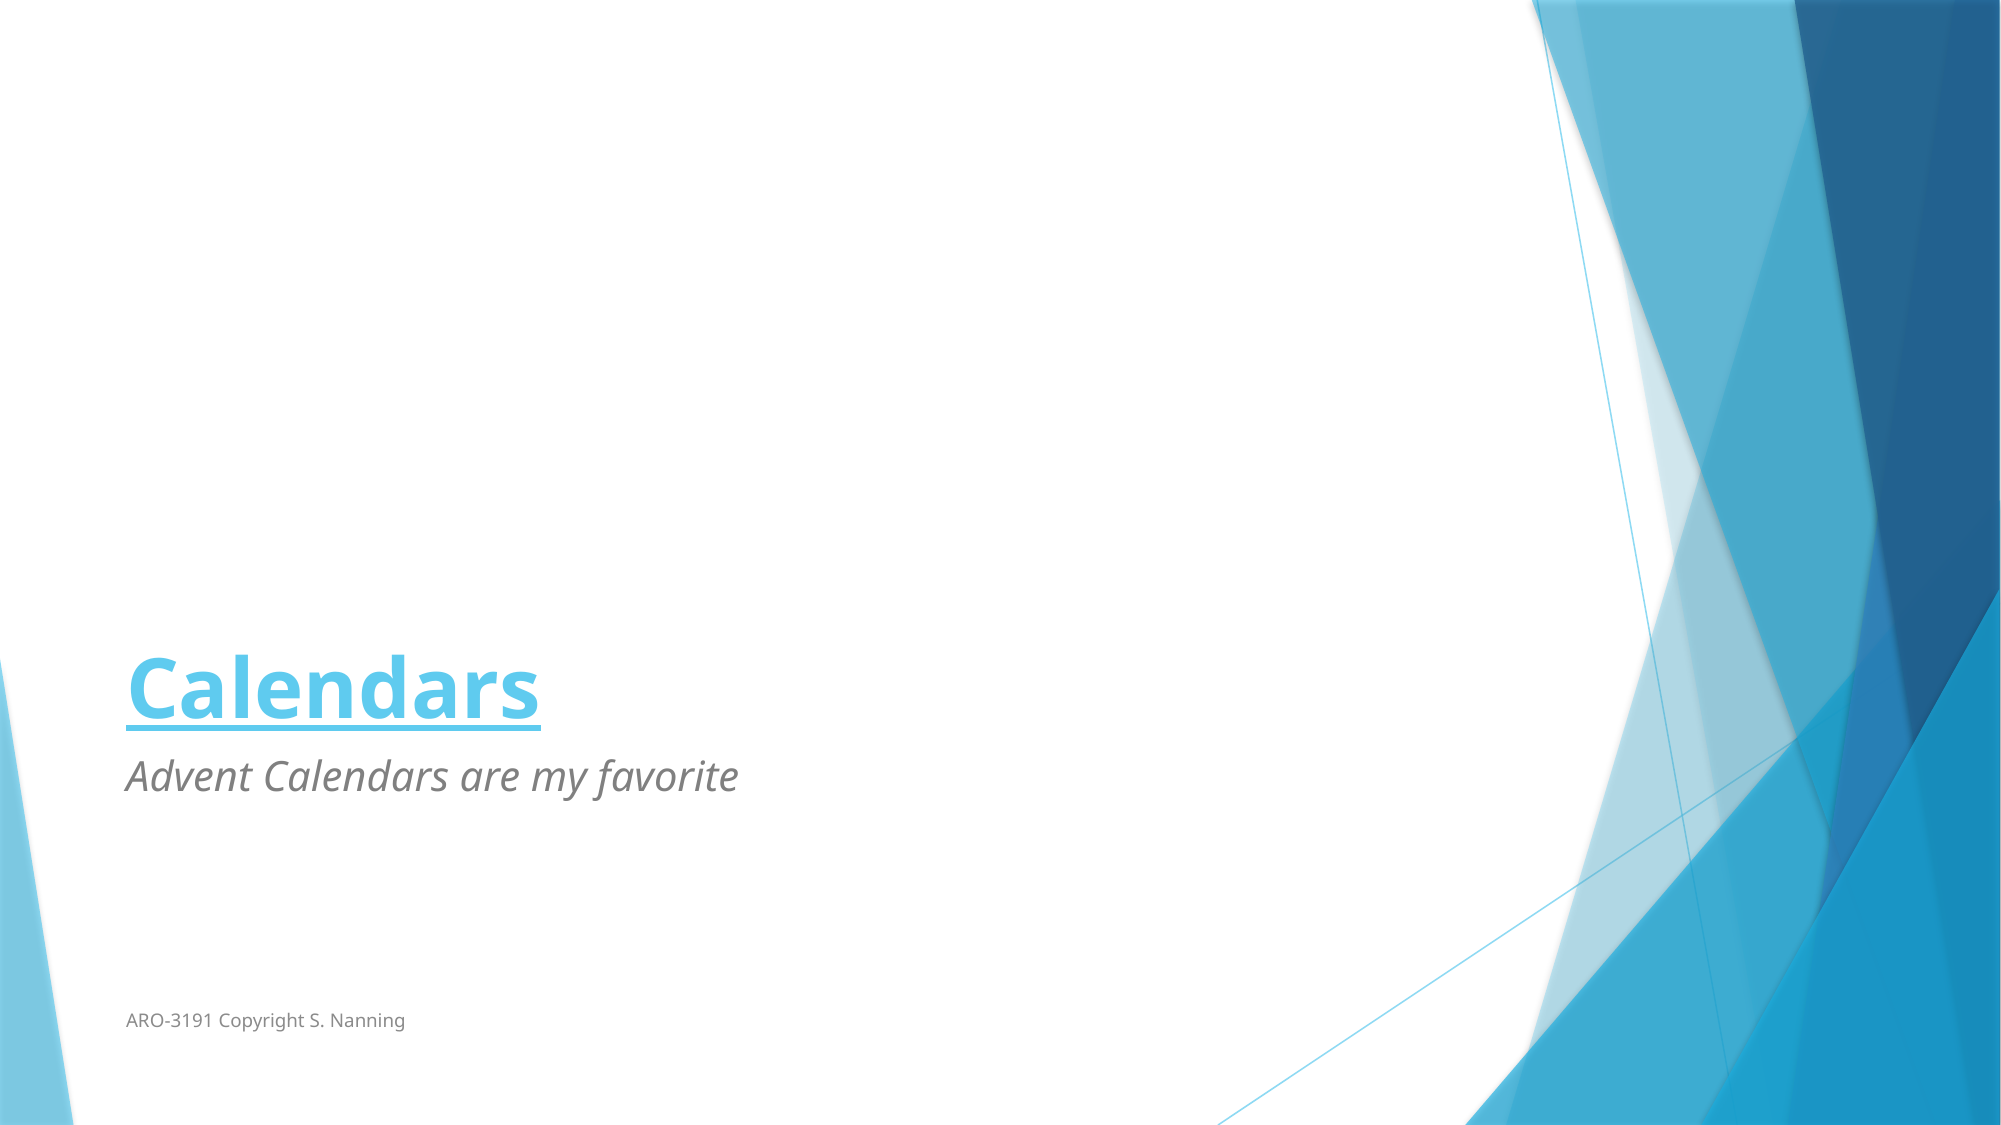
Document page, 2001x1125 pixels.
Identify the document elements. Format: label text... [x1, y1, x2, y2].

list Advent Calendars are my favorite [111, 742, 1522, 884]
footer ARO-3191 Copyright S. Nanning [111, 991, 1145, 1051]
title Calendars [111, 443, 1522, 742]
